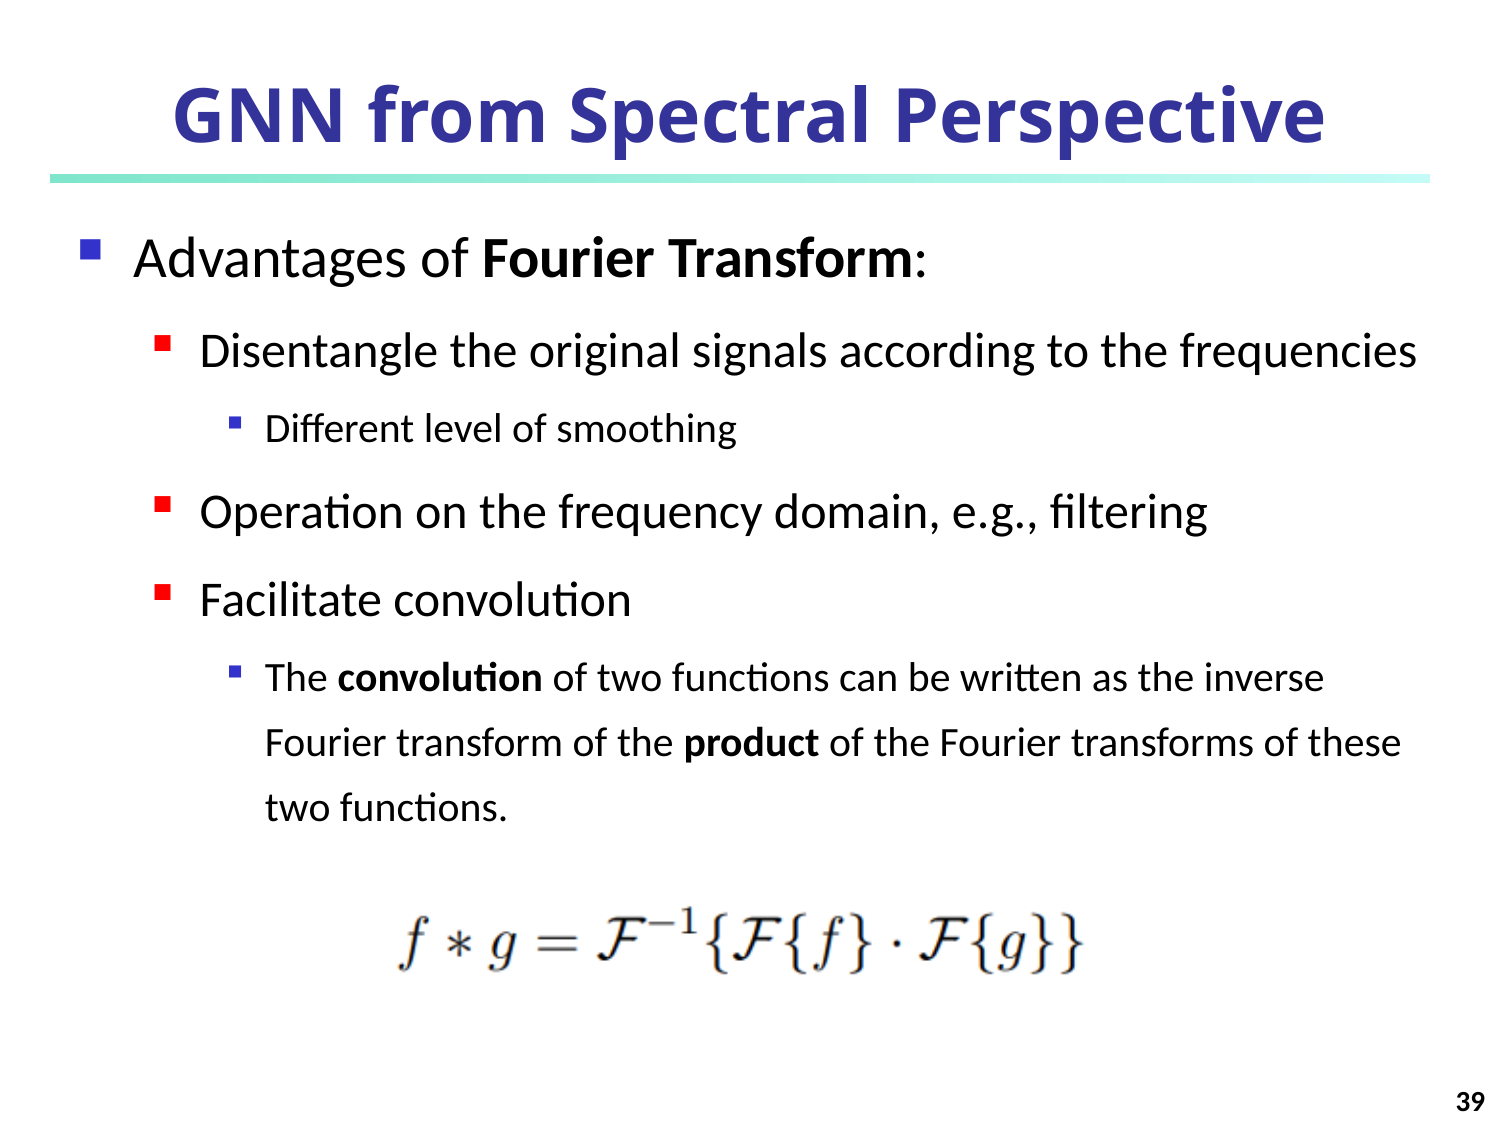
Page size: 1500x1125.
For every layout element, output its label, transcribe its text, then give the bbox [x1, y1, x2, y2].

text_box Advantages of Fourier Transform: Disentangle the original signals according to the frequencies Different level of smoothing Operation on the frequency domain, e.g., filtering Facilitate convolution The convolution of two functions can be written as the inverse Fourier transform of the product of the Fourier transforms of these two functions. [62, 190, 1463, 1091]
picture [358, 874, 1142, 1015]
title GNN from Spectral Perspective [0, 62, 1500, 163]
text_box 39 [1187, 1062, 1500, 1125]
